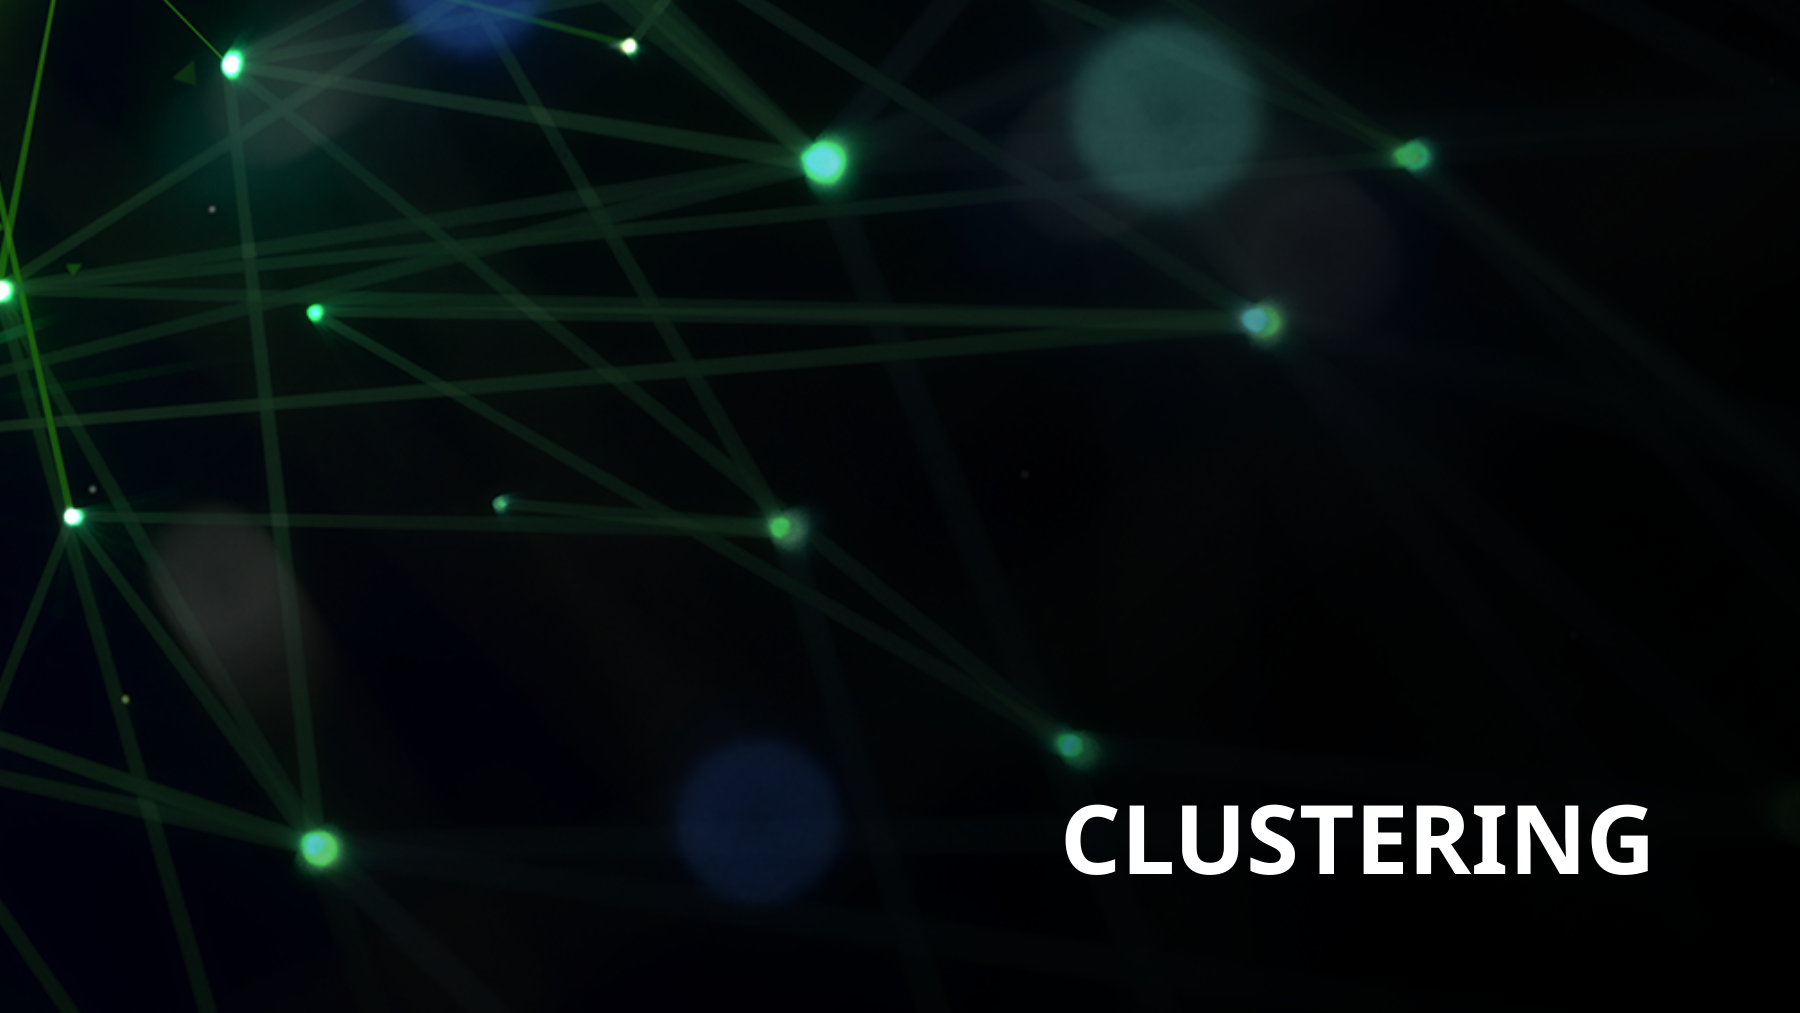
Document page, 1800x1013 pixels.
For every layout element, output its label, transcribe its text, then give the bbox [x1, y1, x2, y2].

title Clustering [669, 676, 1672, 903]
picture [0, 0, 1800, 1013]
